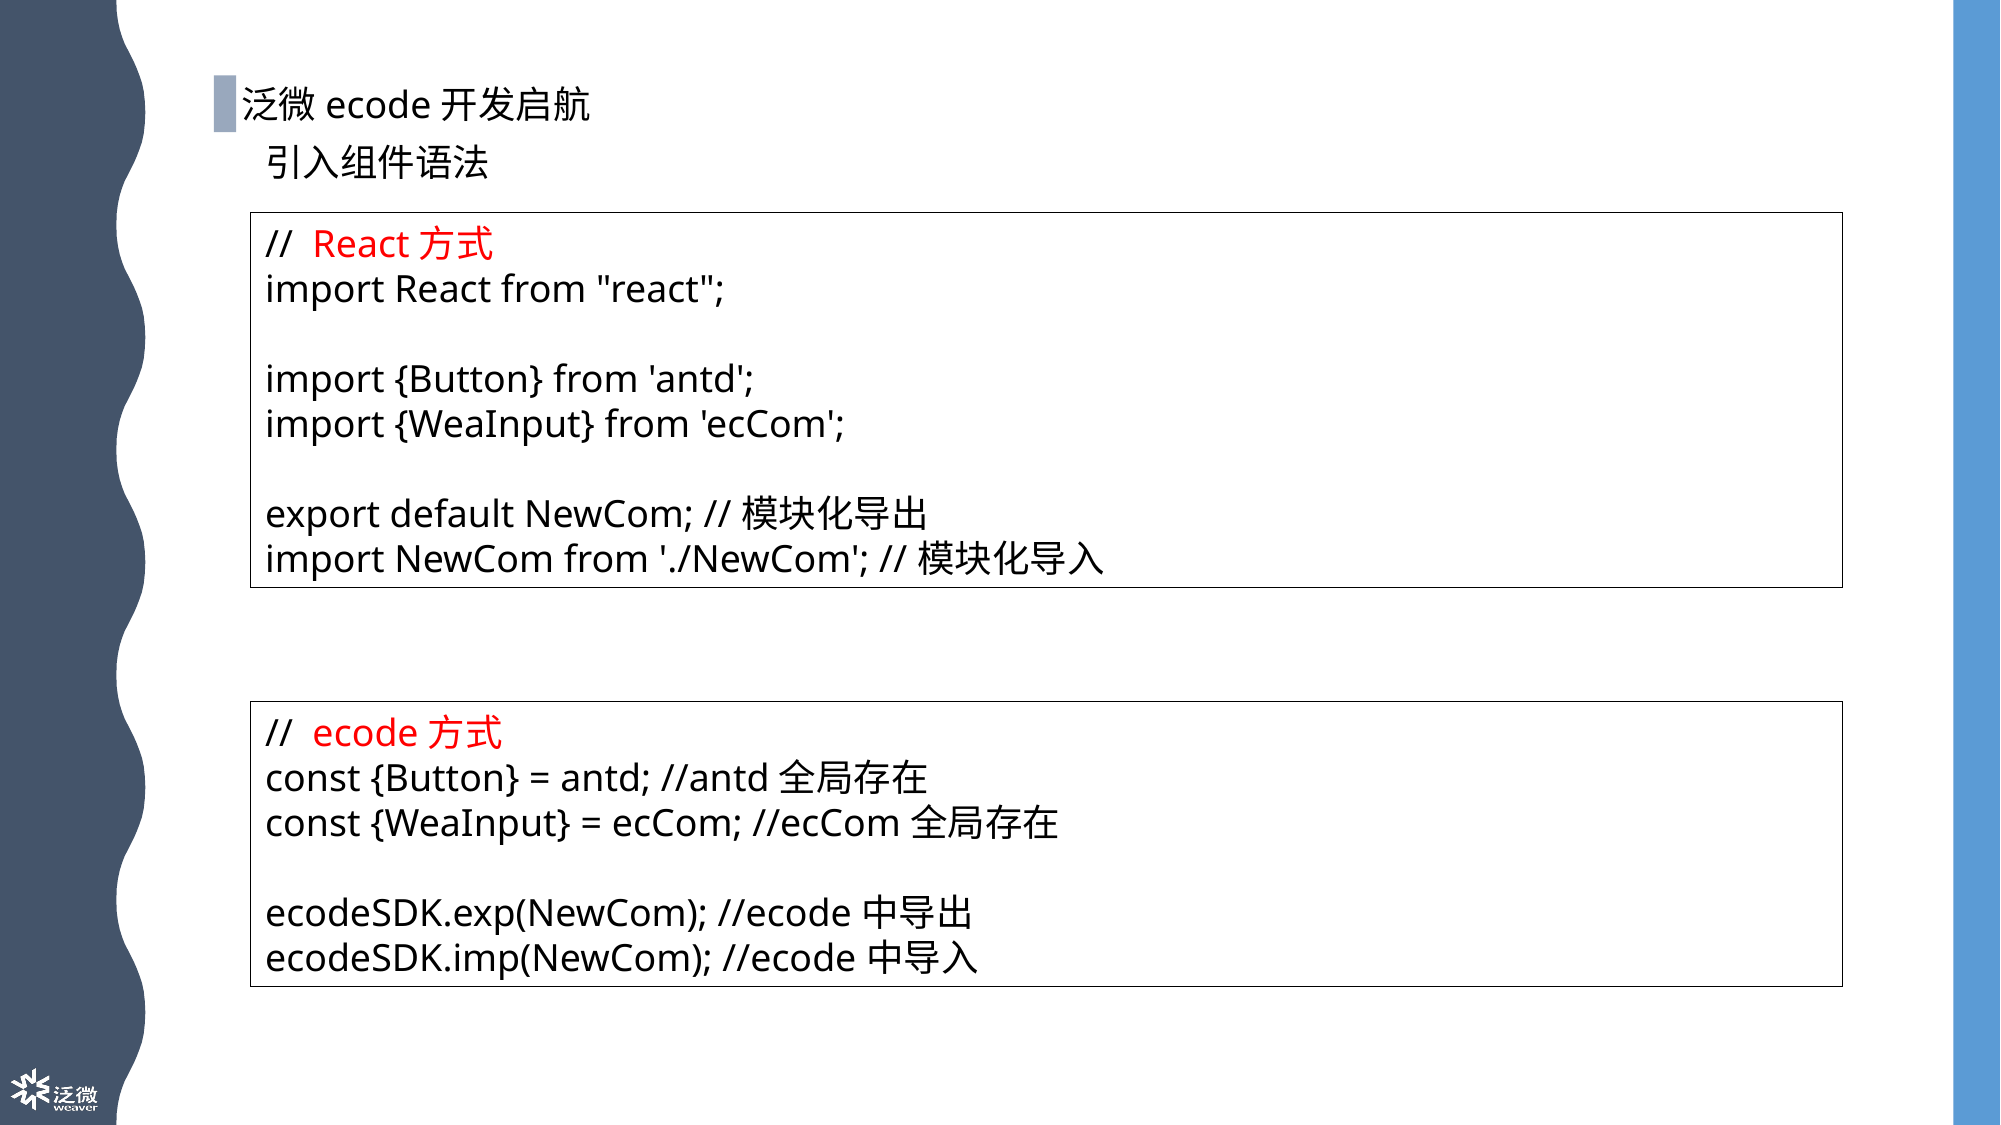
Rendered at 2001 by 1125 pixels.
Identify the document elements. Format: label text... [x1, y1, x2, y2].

text_box // ecode方式 const {Button} = antd; //antd全局存在 const {WeaInput} = ecCom; //ecCom全局存在 ecodeSDK.exp(NewCom); //ecode中导出 ecodeSDK.imp(NewCom); //ecode中导入 [250, 701, 1843, 987]
text_box 泛微ecode开发启航 [237, 75, 602, 132]
text_box 引入组件语法 [250, 131, 1142, 192]
picture [0, 1065, 114, 1125]
text_box [213, 74, 237, 133]
text_box // React方式 import React from "react"; import {Button} from 'antd'; import {WeaInput} from 'ecCom'; export default NewCom; //模块化导出 import NewCom from './NewCom'; //模块化导入 [250, 212, 1843, 588]
